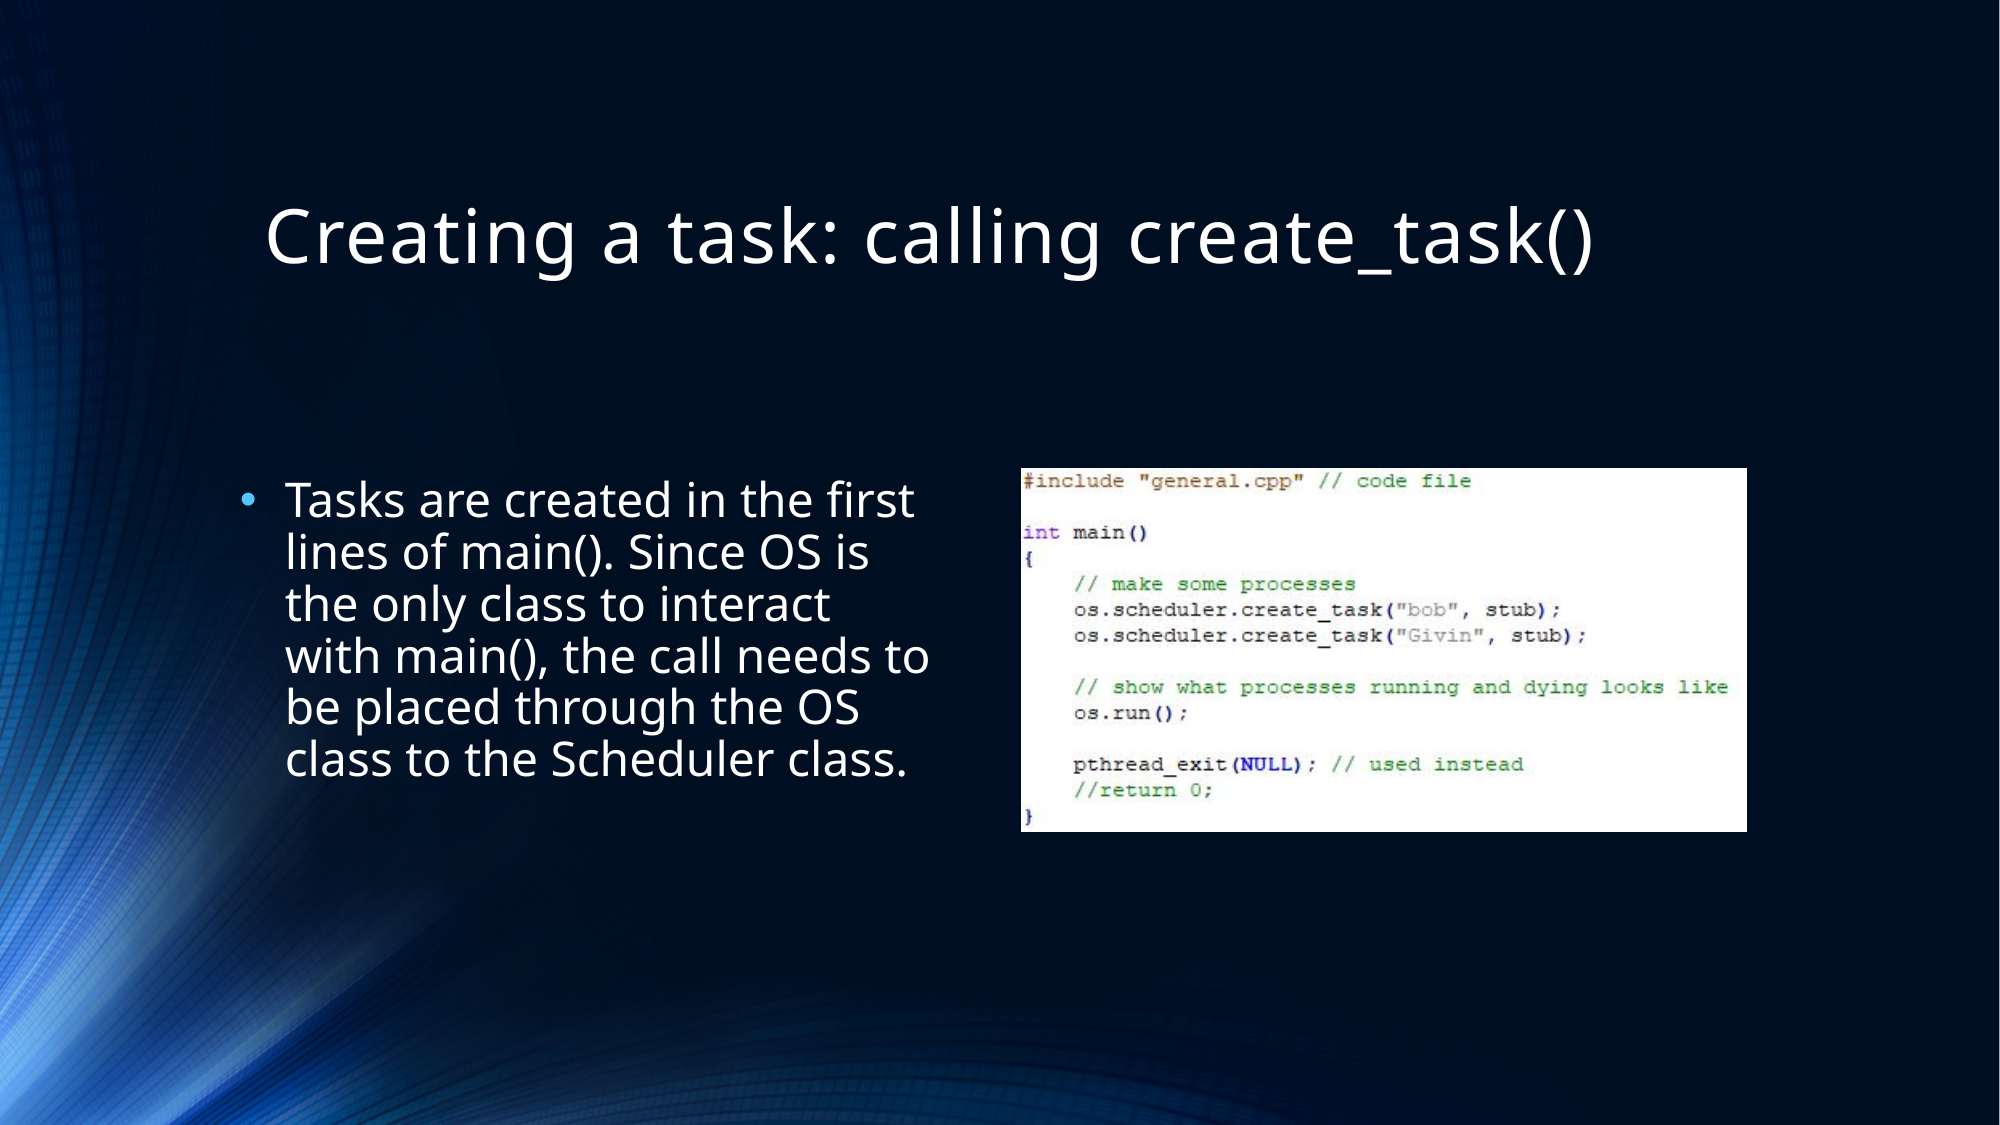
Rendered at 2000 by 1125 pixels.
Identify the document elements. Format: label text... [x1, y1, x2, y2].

title Creating a task: calling create_task() [249, 62, 1750, 288]
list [1021, 468, 1747, 832]
picture [0, 0, 2000, 1125]
list Tasks are created in the first lines of main(). Since OS is the only class to interact with main(), the call needs to be placed through the OS class to the Scheduler class. [224, 468, 950, 838]
